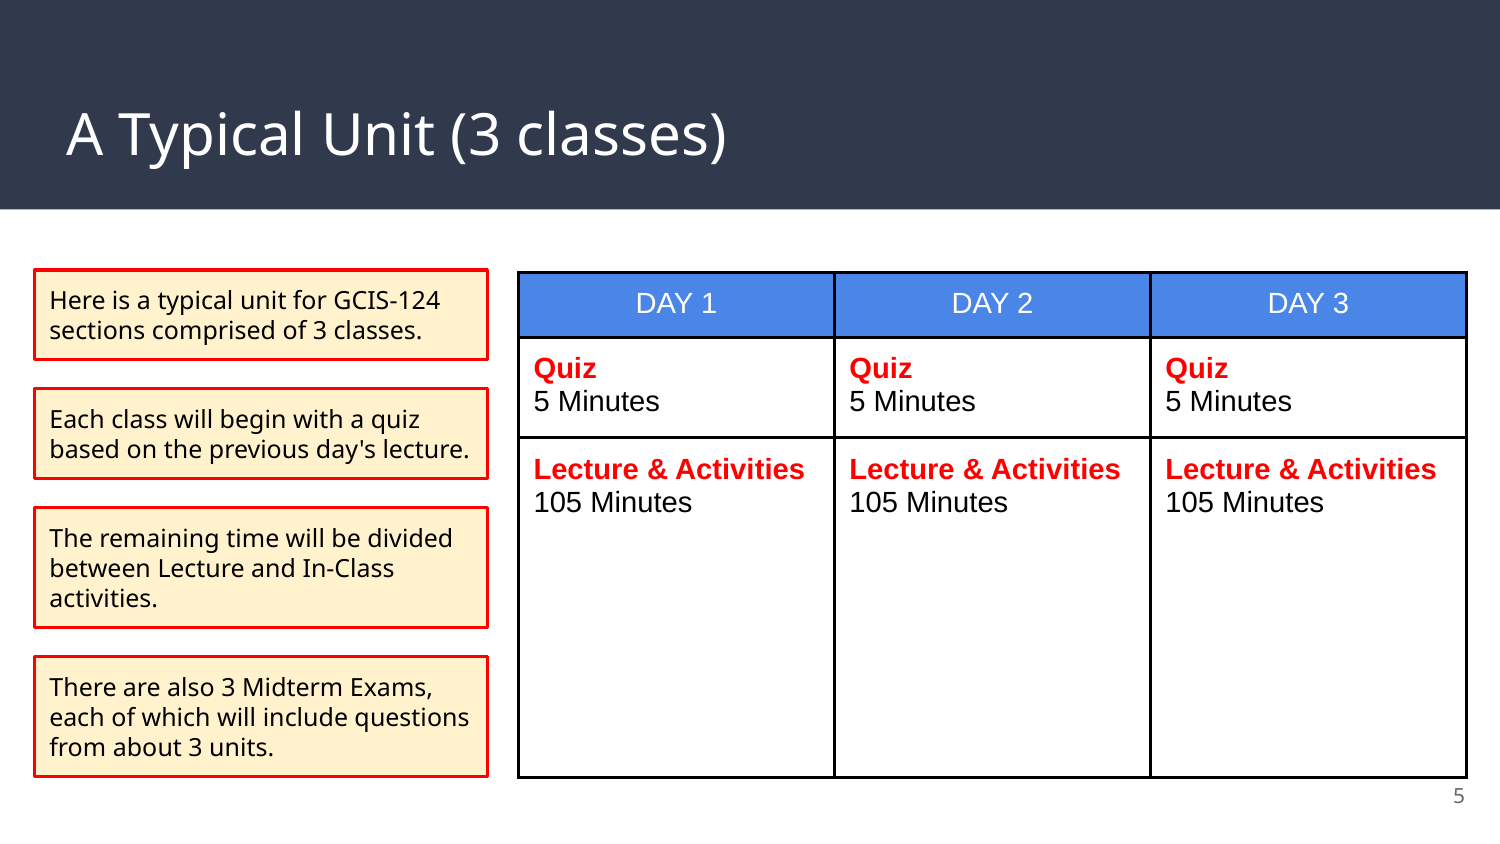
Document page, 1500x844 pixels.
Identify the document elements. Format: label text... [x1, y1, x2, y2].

table_cell Lecture & Activities 105 Minutes [836, 439, 1149, 776]
text_box The remaining time will be divided between Lecture and In-Class activities. [34, 507, 488, 628]
slide_number 5 [1389, 764, 1480, 830]
table_cell Quiz 5 Minutes [520, 339, 833, 436]
table_cell Quiz 5 Minutes [1152, 339, 1465, 436]
text_box Each class will begin with a quiz based on the previous day's lecture. [34, 388, 488, 479]
table_header DAY 3 [1152, 274, 1465, 336]
table_header DAY 2 [836, 274, 1149, 336]
text_box Here is a typical unit for GCIS-124 sections comprised of 3 classes. [34, 269, 488, 360]
table_cell Quiz 5 Minutes [836, 339, 1149, 436]
title A Typical Unit (3 classes) [51, 82, 1449, 185]
table_header DAY 1 [520, 274, 833, 336]
table_cell Lecture & Activities 105 Minutes [520, 439, 833, 776]
text_box There are also 3 Midterm Exams, each of which will include questions from about 3 units. [34, 656, 488, 777]
table_cell Lecture & Activities 105 Minutes [1152, 439, 1465, 776]
